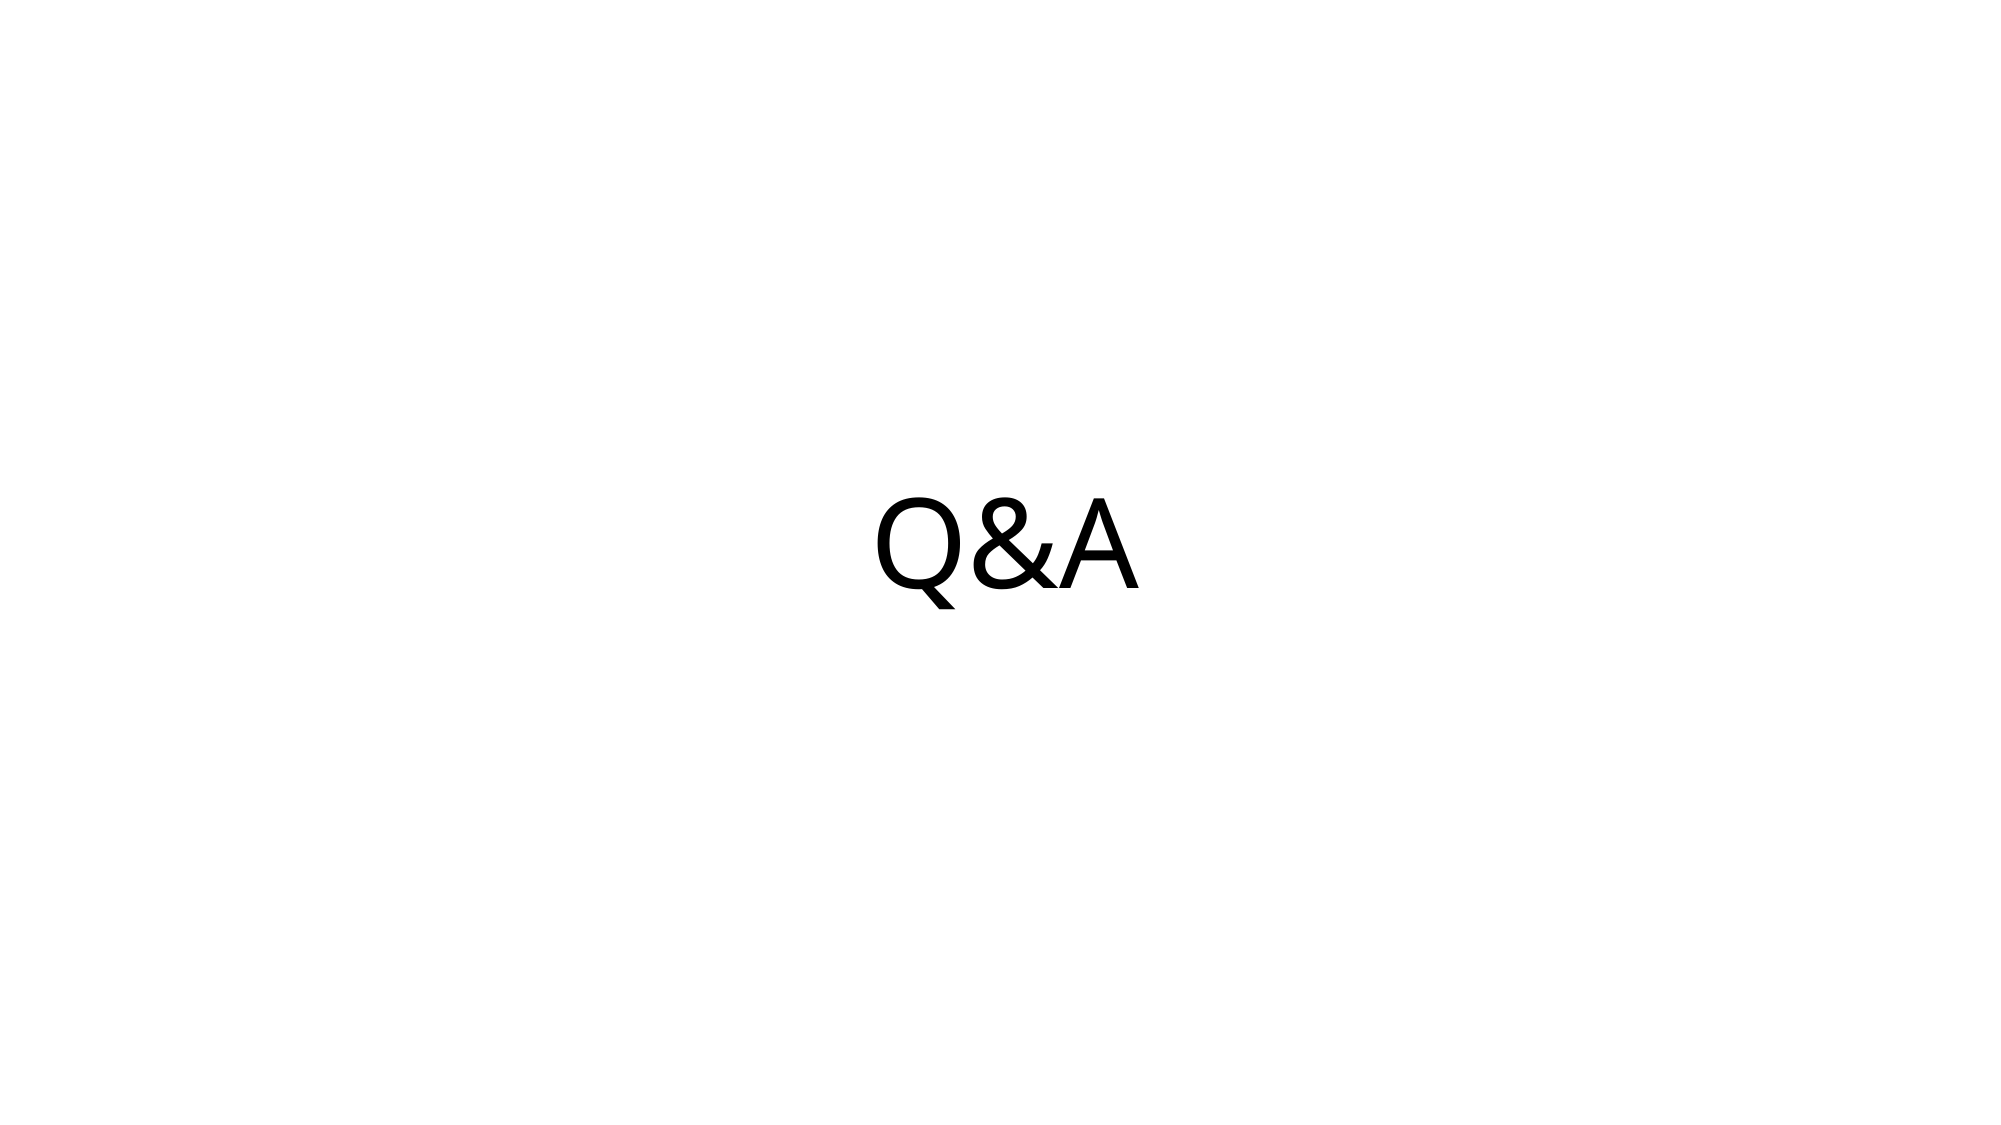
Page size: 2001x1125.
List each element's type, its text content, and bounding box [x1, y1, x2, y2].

title Q&A [142, 439, 1868, 657]
